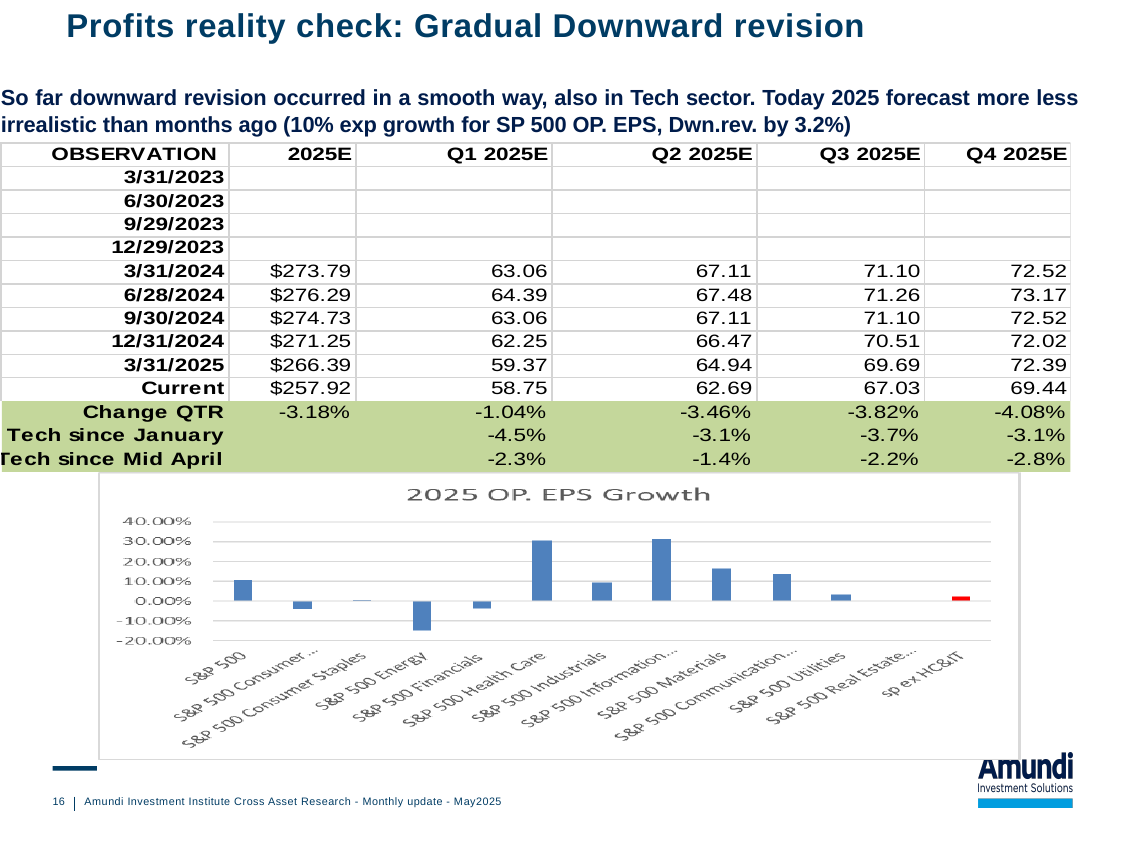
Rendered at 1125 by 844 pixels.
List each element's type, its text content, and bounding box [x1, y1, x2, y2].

footer Amundi Investment Institute Cross Asset Research - Monthly update - May2025 [84, 794, 726, 817]
picture [0, 142, 1073, 798]
title Profits reality check: Gradual Downward revision [66, 8, 1021, 57]
list So far downward revision occurred in a smooth way, also in Tech sector. Today 2025 forecast more less irrealistic than months ago (10% exp growth for SP 500 OP. EPS, Dwn.rev. by 3.2%) [0, 84, 1080, 173]
slide_number 16 [52, 794, 75, 817]
